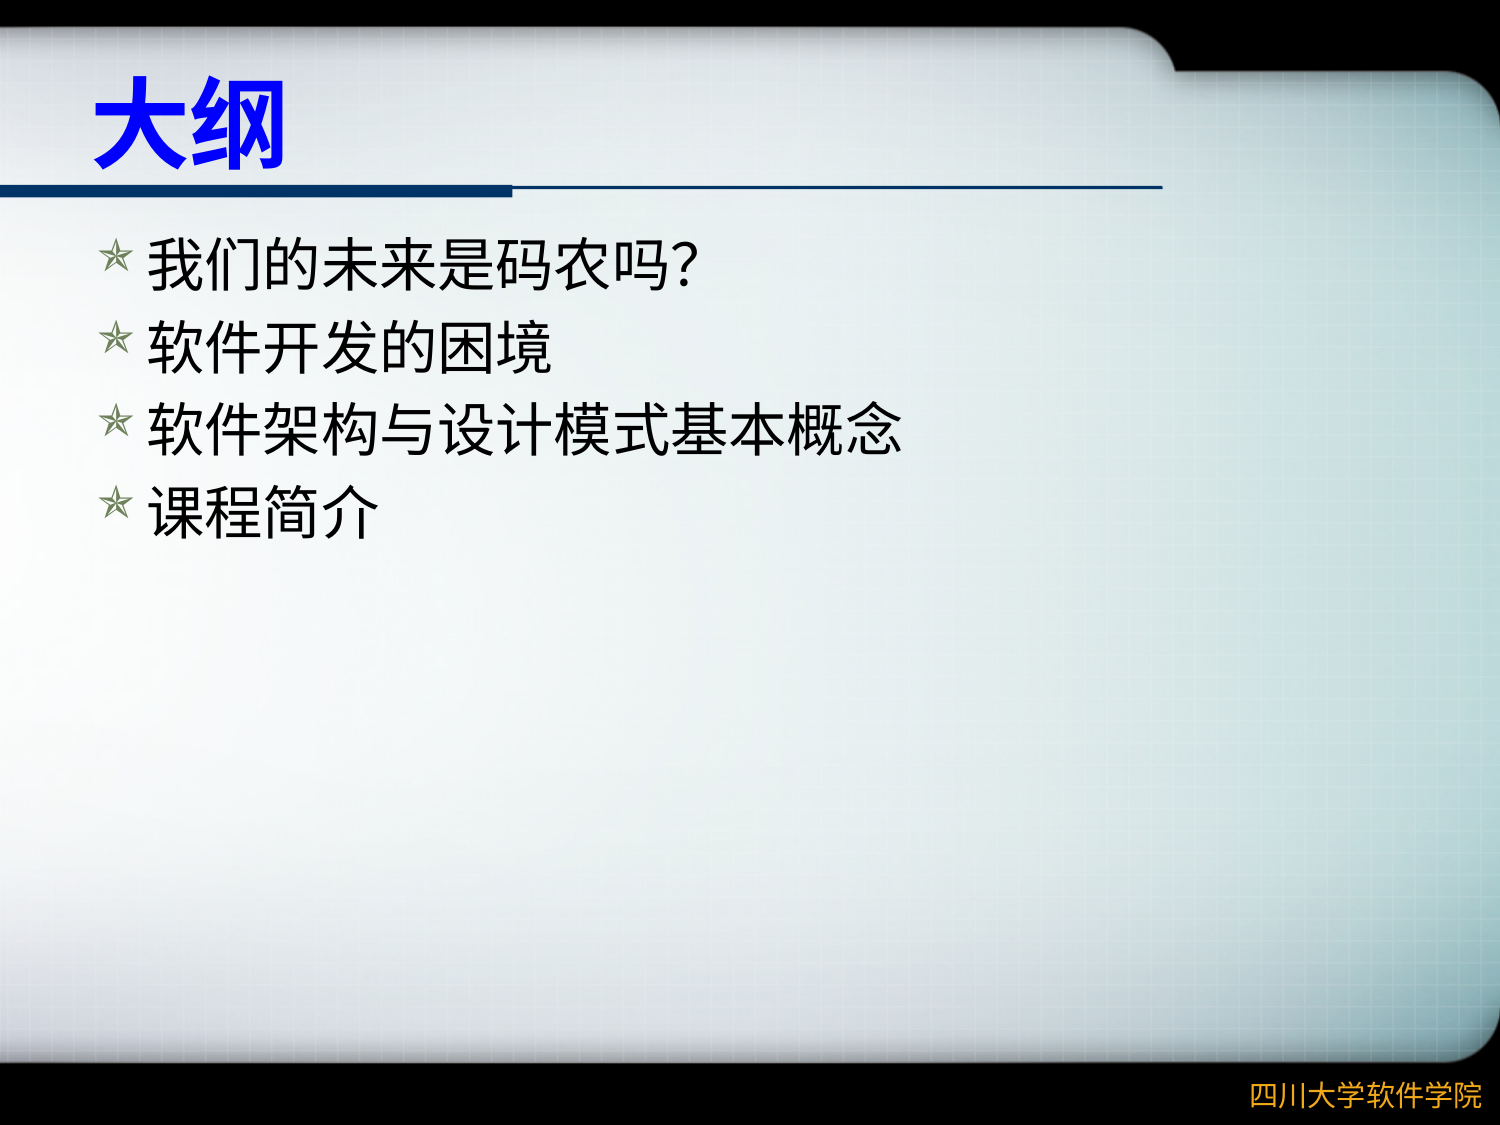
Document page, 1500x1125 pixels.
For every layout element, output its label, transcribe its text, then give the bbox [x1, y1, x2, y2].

picture [0, 0, 1500, 1125]
title 大纲 [75, 62, 1447, 180]
list 我们的未来是码农吗？ 软件开发的困境 软件架构与设计模式基本概念 课程简介 [75, 219, 1447, 1059]
